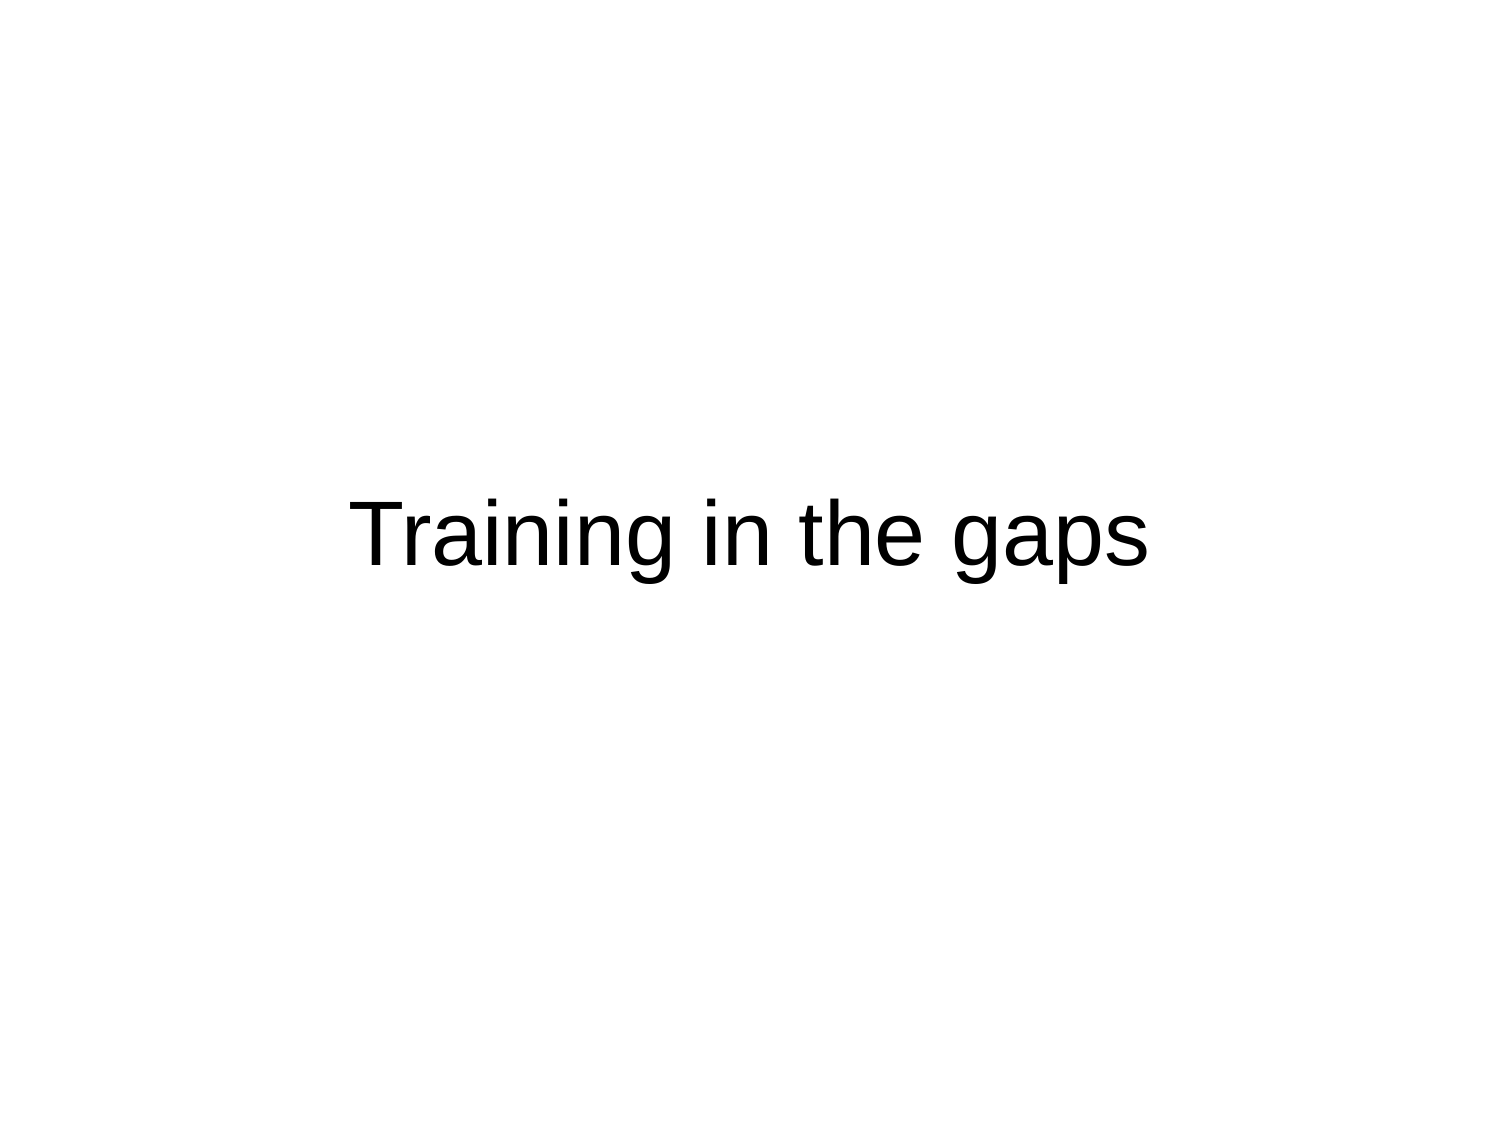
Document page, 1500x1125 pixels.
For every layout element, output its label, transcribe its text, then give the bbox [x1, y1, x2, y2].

title Training in the gaps [75, 435, 1425, 623]
